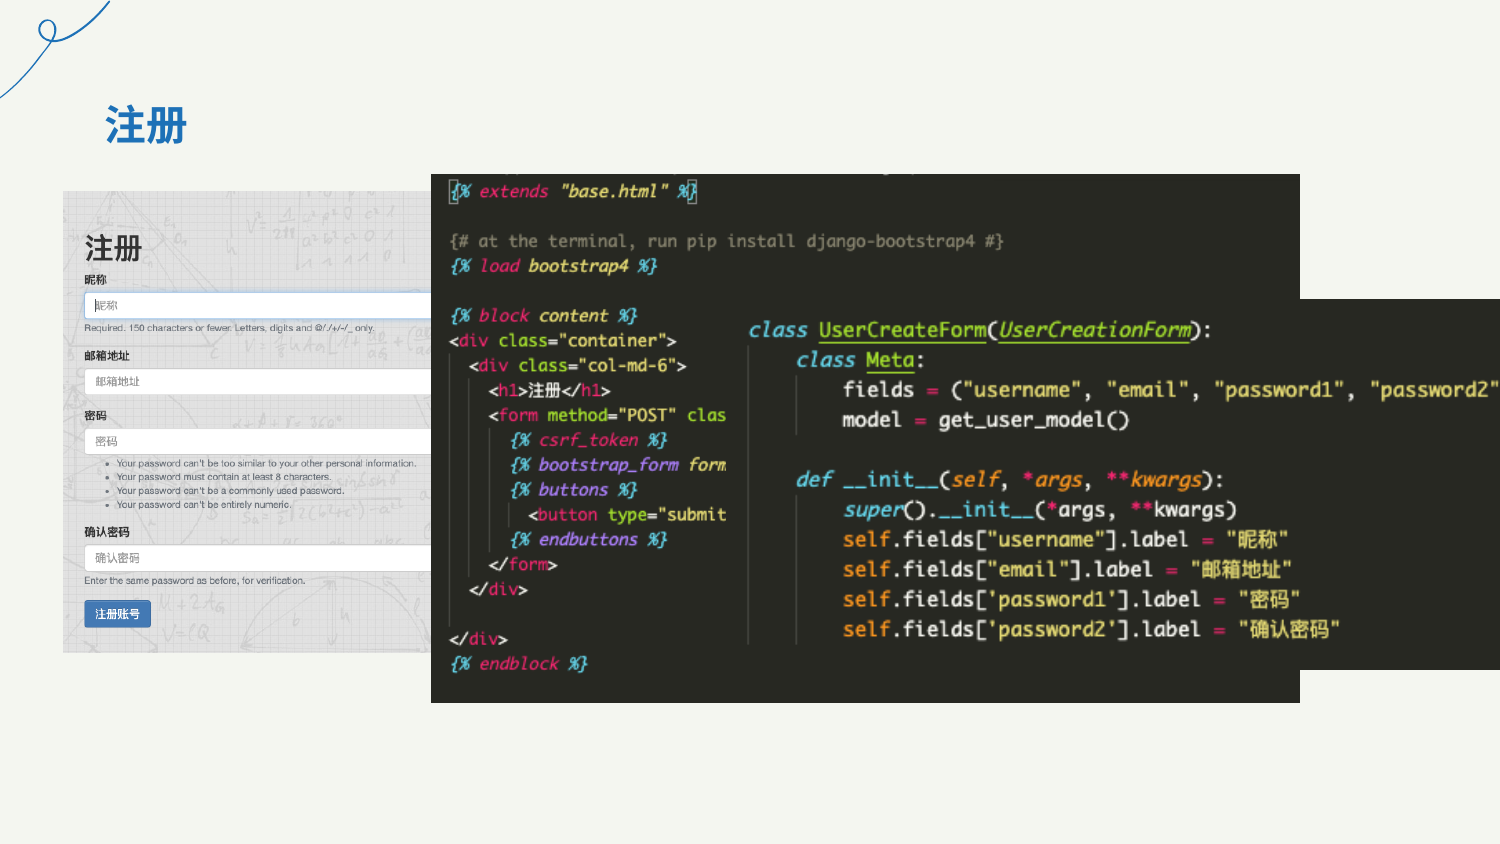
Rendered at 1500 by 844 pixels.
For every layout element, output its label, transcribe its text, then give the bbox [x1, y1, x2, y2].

text_box 注册 [89, 90, 903, 156]
picture [63, 174, 1500, 703]
